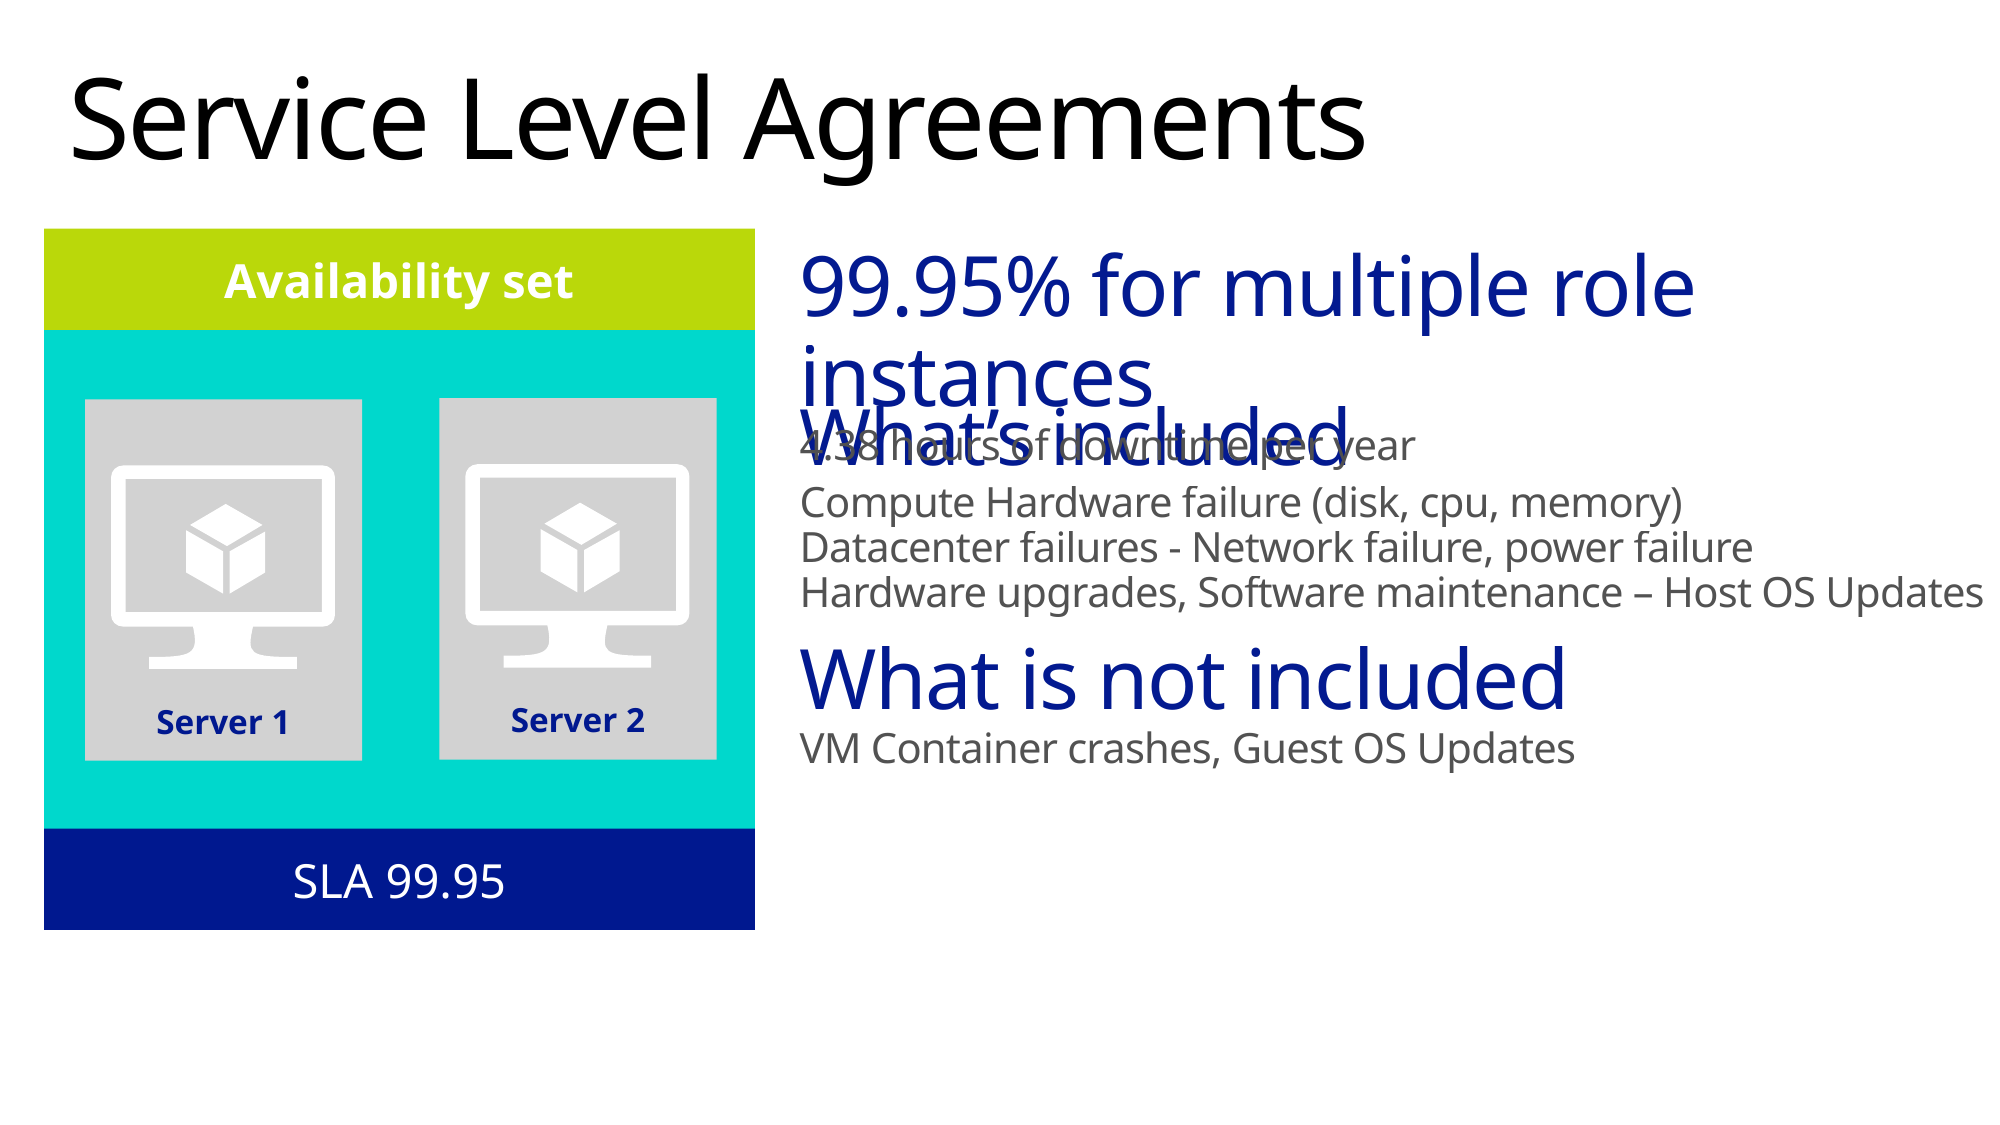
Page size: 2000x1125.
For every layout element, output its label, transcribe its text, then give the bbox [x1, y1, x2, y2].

text_box SLA 99.95 [43, 828, 756, 931]
text_box Server 1 [84, 399, 363, 762]
text_box What is not included VM Container crashes, Guest OS Updates [799, 637, 2000, 773]
text_box [43, 331, 756, 828]
text_box What’s included Compute Hardware failure (disk, cpu, memory) Datacenter failures - Network failure, power failure Hardware upgrades, Software maintenance – Host OS Updates [799, 470, 2000, 618]
text_box [84, 244, 1888, 955]
title Service Level Agreements [44, 47, 1956, 196]
text_box 99.95% for multiple role instances 4.38 hours of downtime per year [799, 244, 2000, 470]
text_box Server 2 [439, 397, 717, 760]
text_box Availability set [43, 228, 756, 331]
picture [110, 463, 337, 671]
picture [465, 462, 692, 670]
